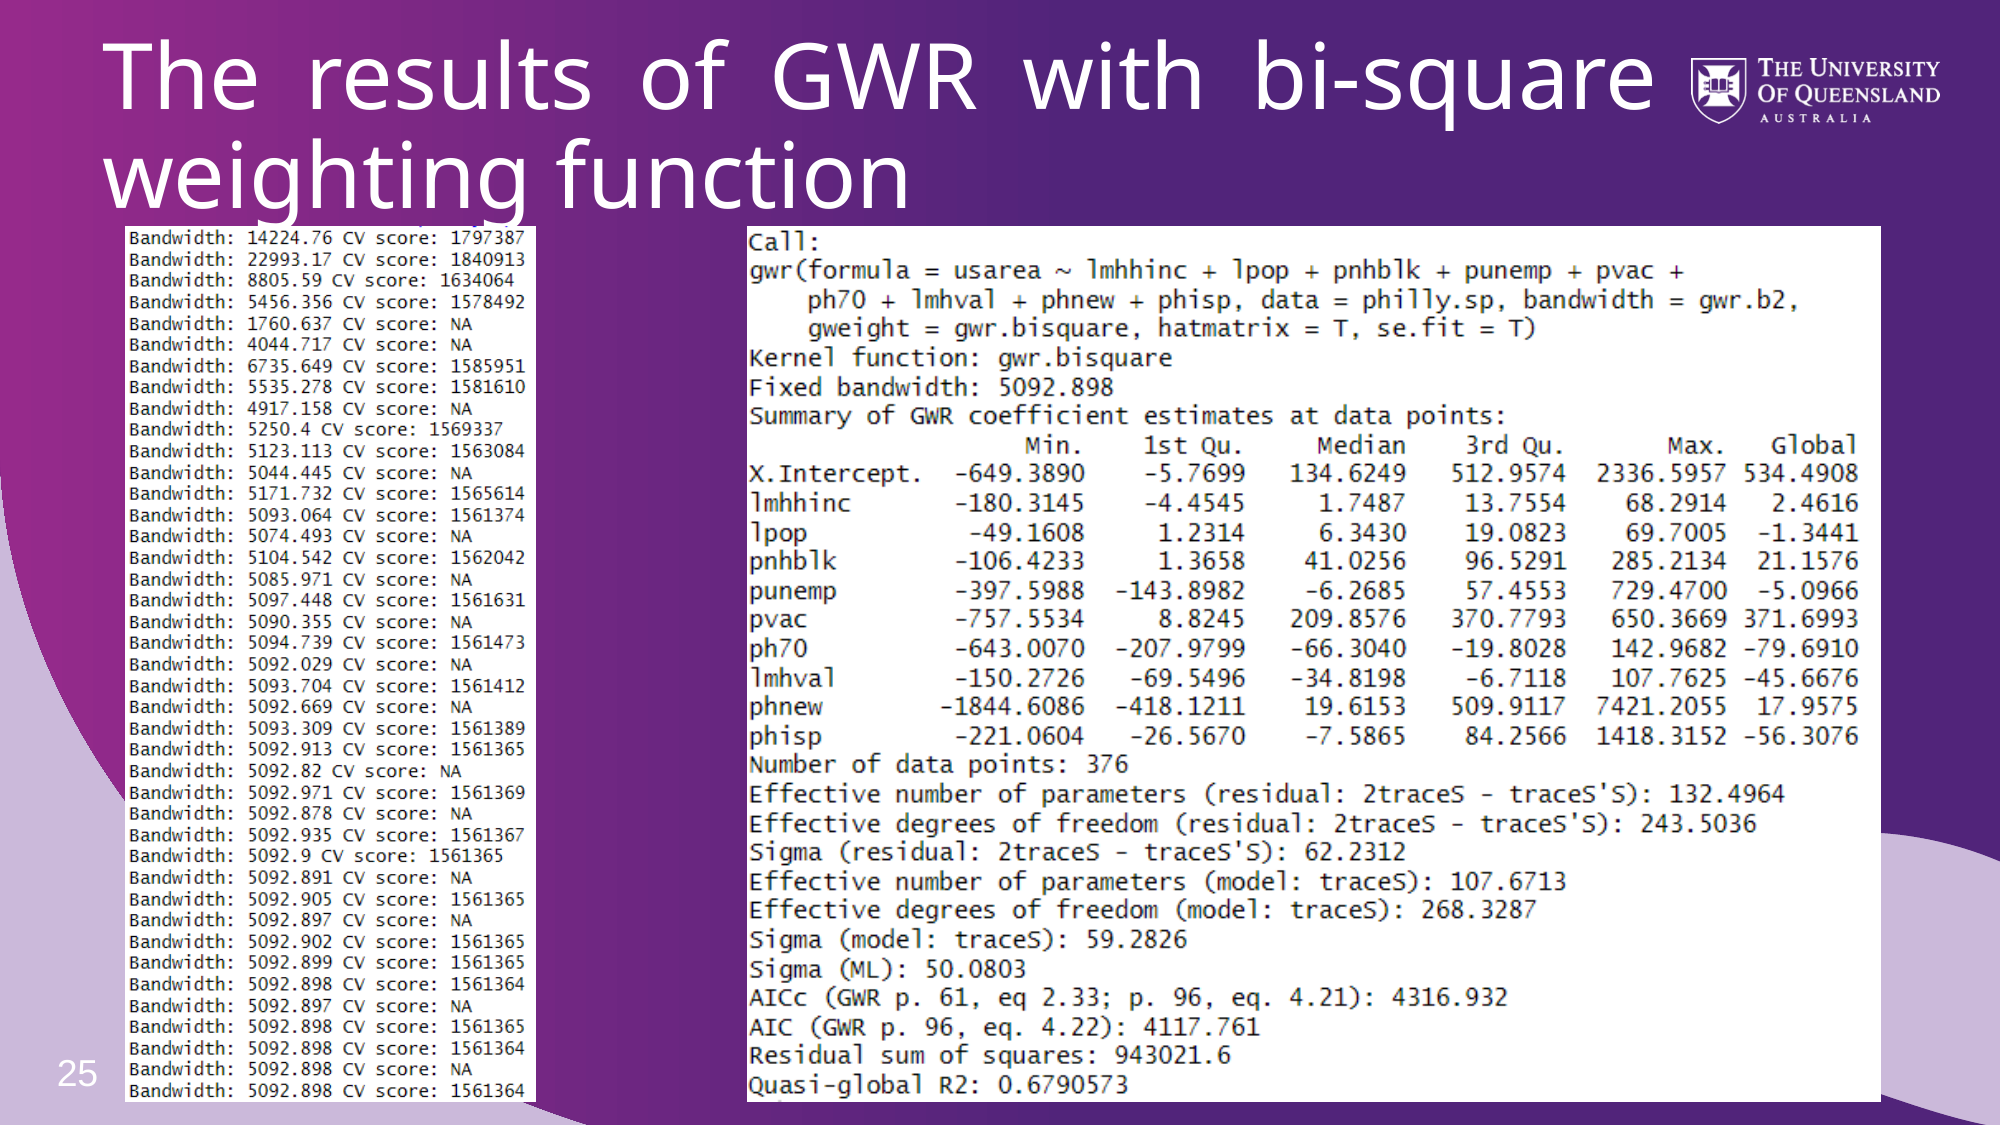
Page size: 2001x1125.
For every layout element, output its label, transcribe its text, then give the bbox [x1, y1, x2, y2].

picture [747, 226, 1881, 1103]
picture [125, 226, 536, 1103]
text_box 25 [42, 1041, 125, 1102]
text_box The results of GWR with bi-square weighting function [102, 30, 1660, 122]
picture [1691, 58, 1940, 124]
